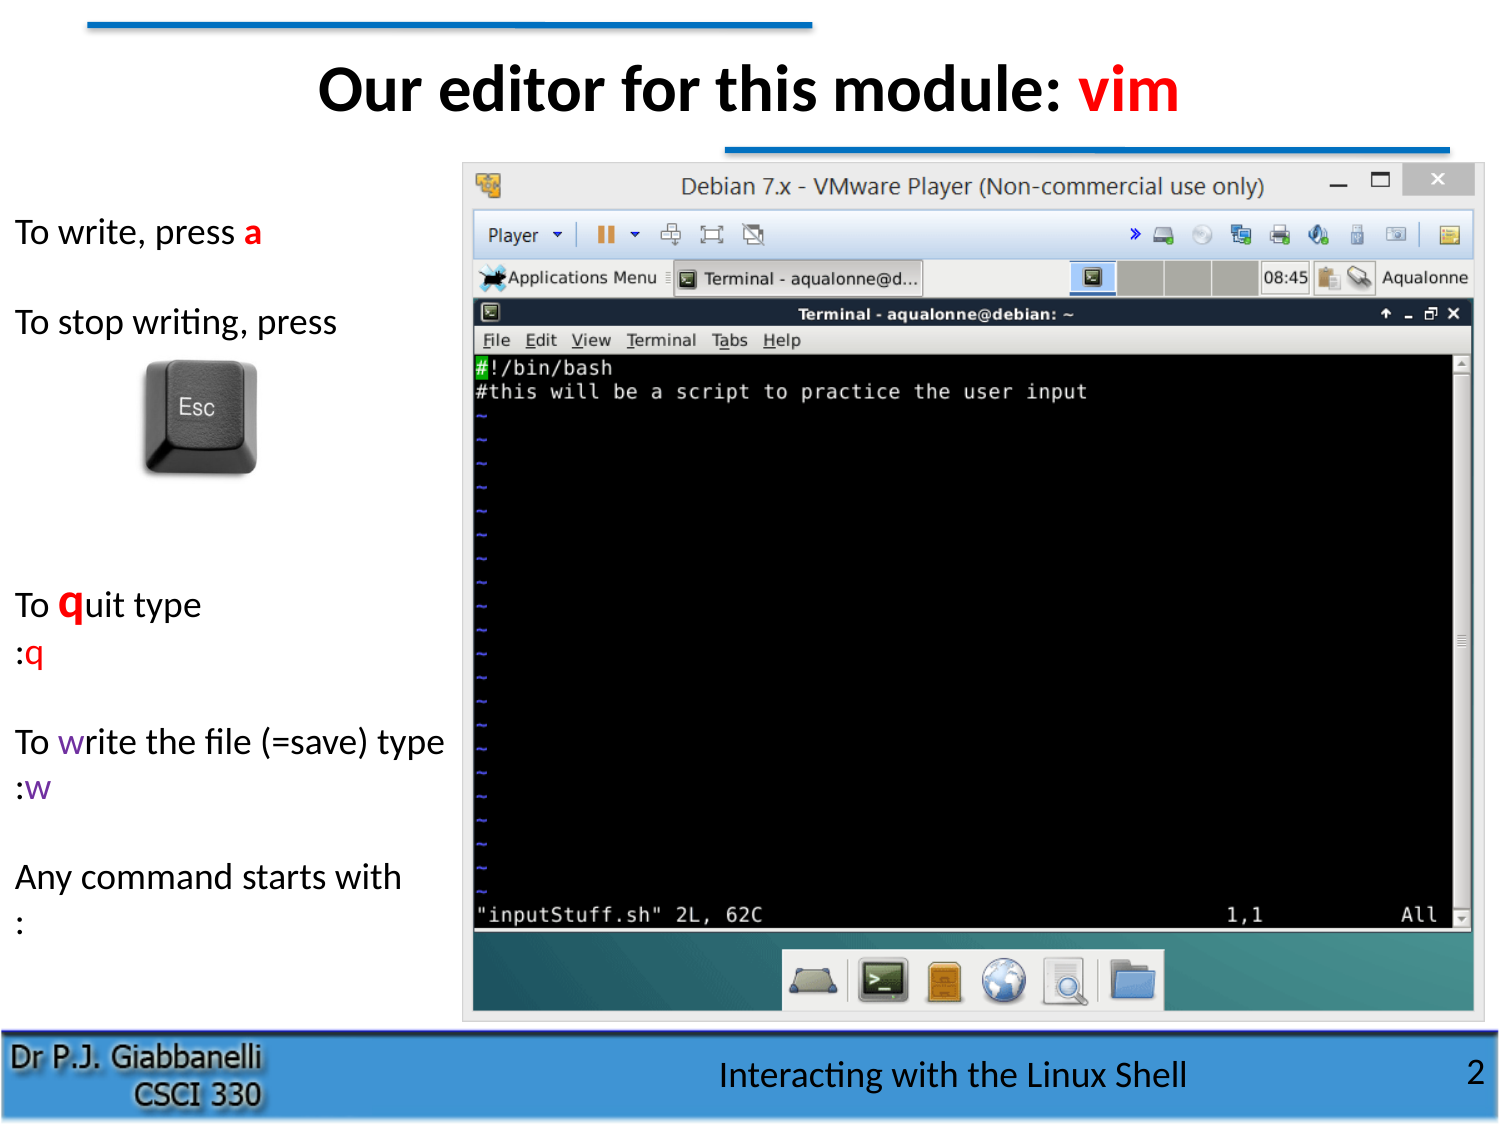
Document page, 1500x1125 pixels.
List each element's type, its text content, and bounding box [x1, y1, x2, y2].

picture [462, 162, 1486, 1022]
text_box Our editor for this module: vim [0, 37, 1500, 133]
text_box To write, press a To stop writing, press To quit type :q To write the file (=save) type :w Any command starts with : [0, 199, 455, 950]
picture [124, 344, 280, 487]
picture [0, 1026, 1500, 1125]
